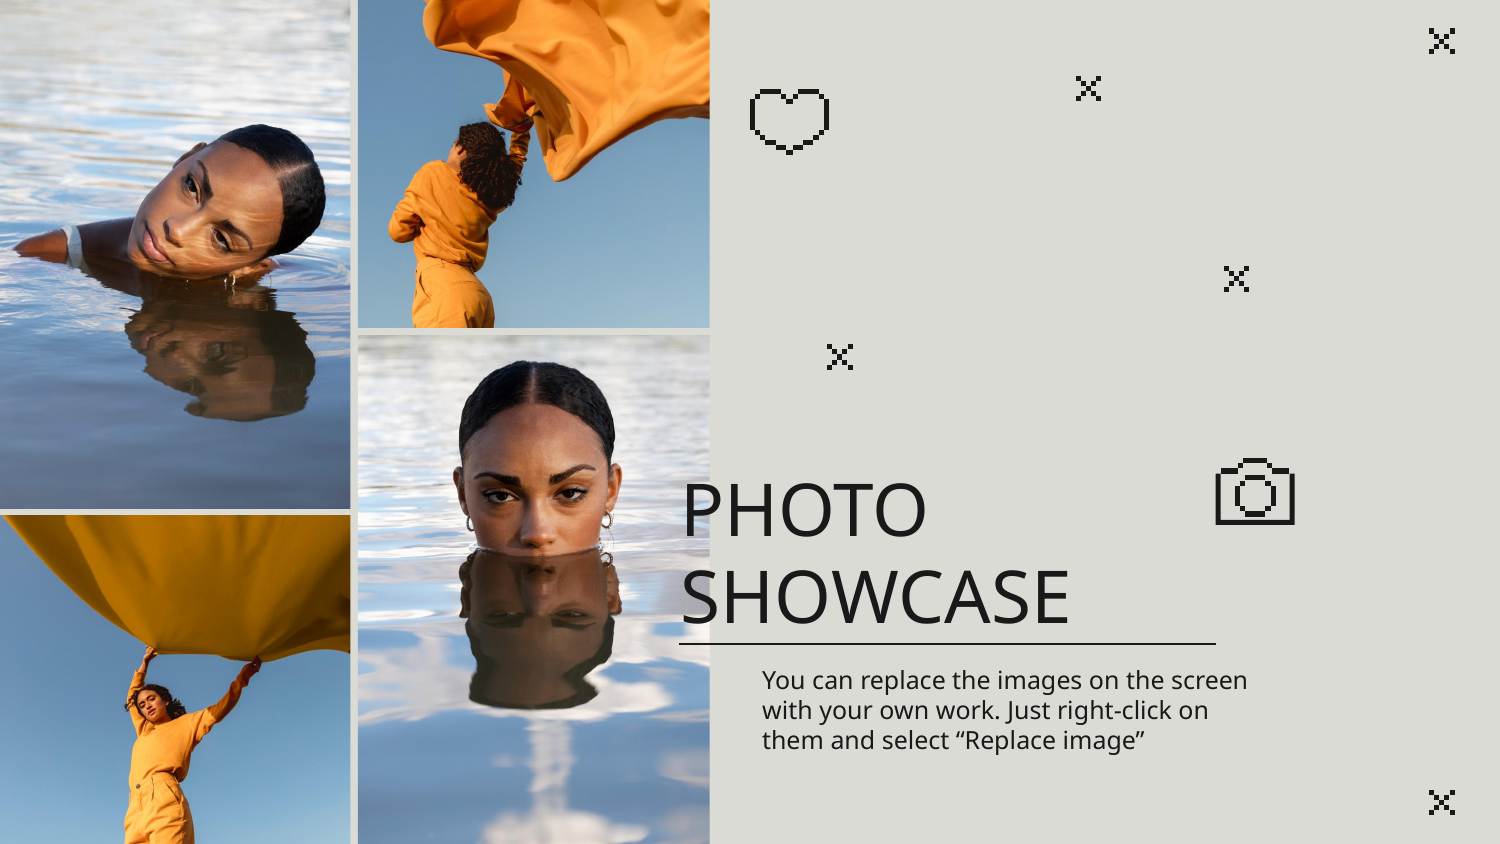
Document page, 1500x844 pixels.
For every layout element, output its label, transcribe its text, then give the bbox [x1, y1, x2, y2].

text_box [1223, 265, 1250, 292]
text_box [826, 343, 853, 371]
subtitle You can replace the images on the screen with your own work. Just right-click on them and select “Replace image” [747, 649, 1287, 777]
picture [357, 0, 710, 329]
picture [0, 0, 351, 509]
picture [357, 335, 710, 844]
title PHOTO SHOWCASE [713, 448, 1299, 637]
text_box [749, 88, 830, 156]
picture [0, 515, 351, 844]
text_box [1075, 75, 1102, 102]
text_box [1215, 457, 1295, 526]
